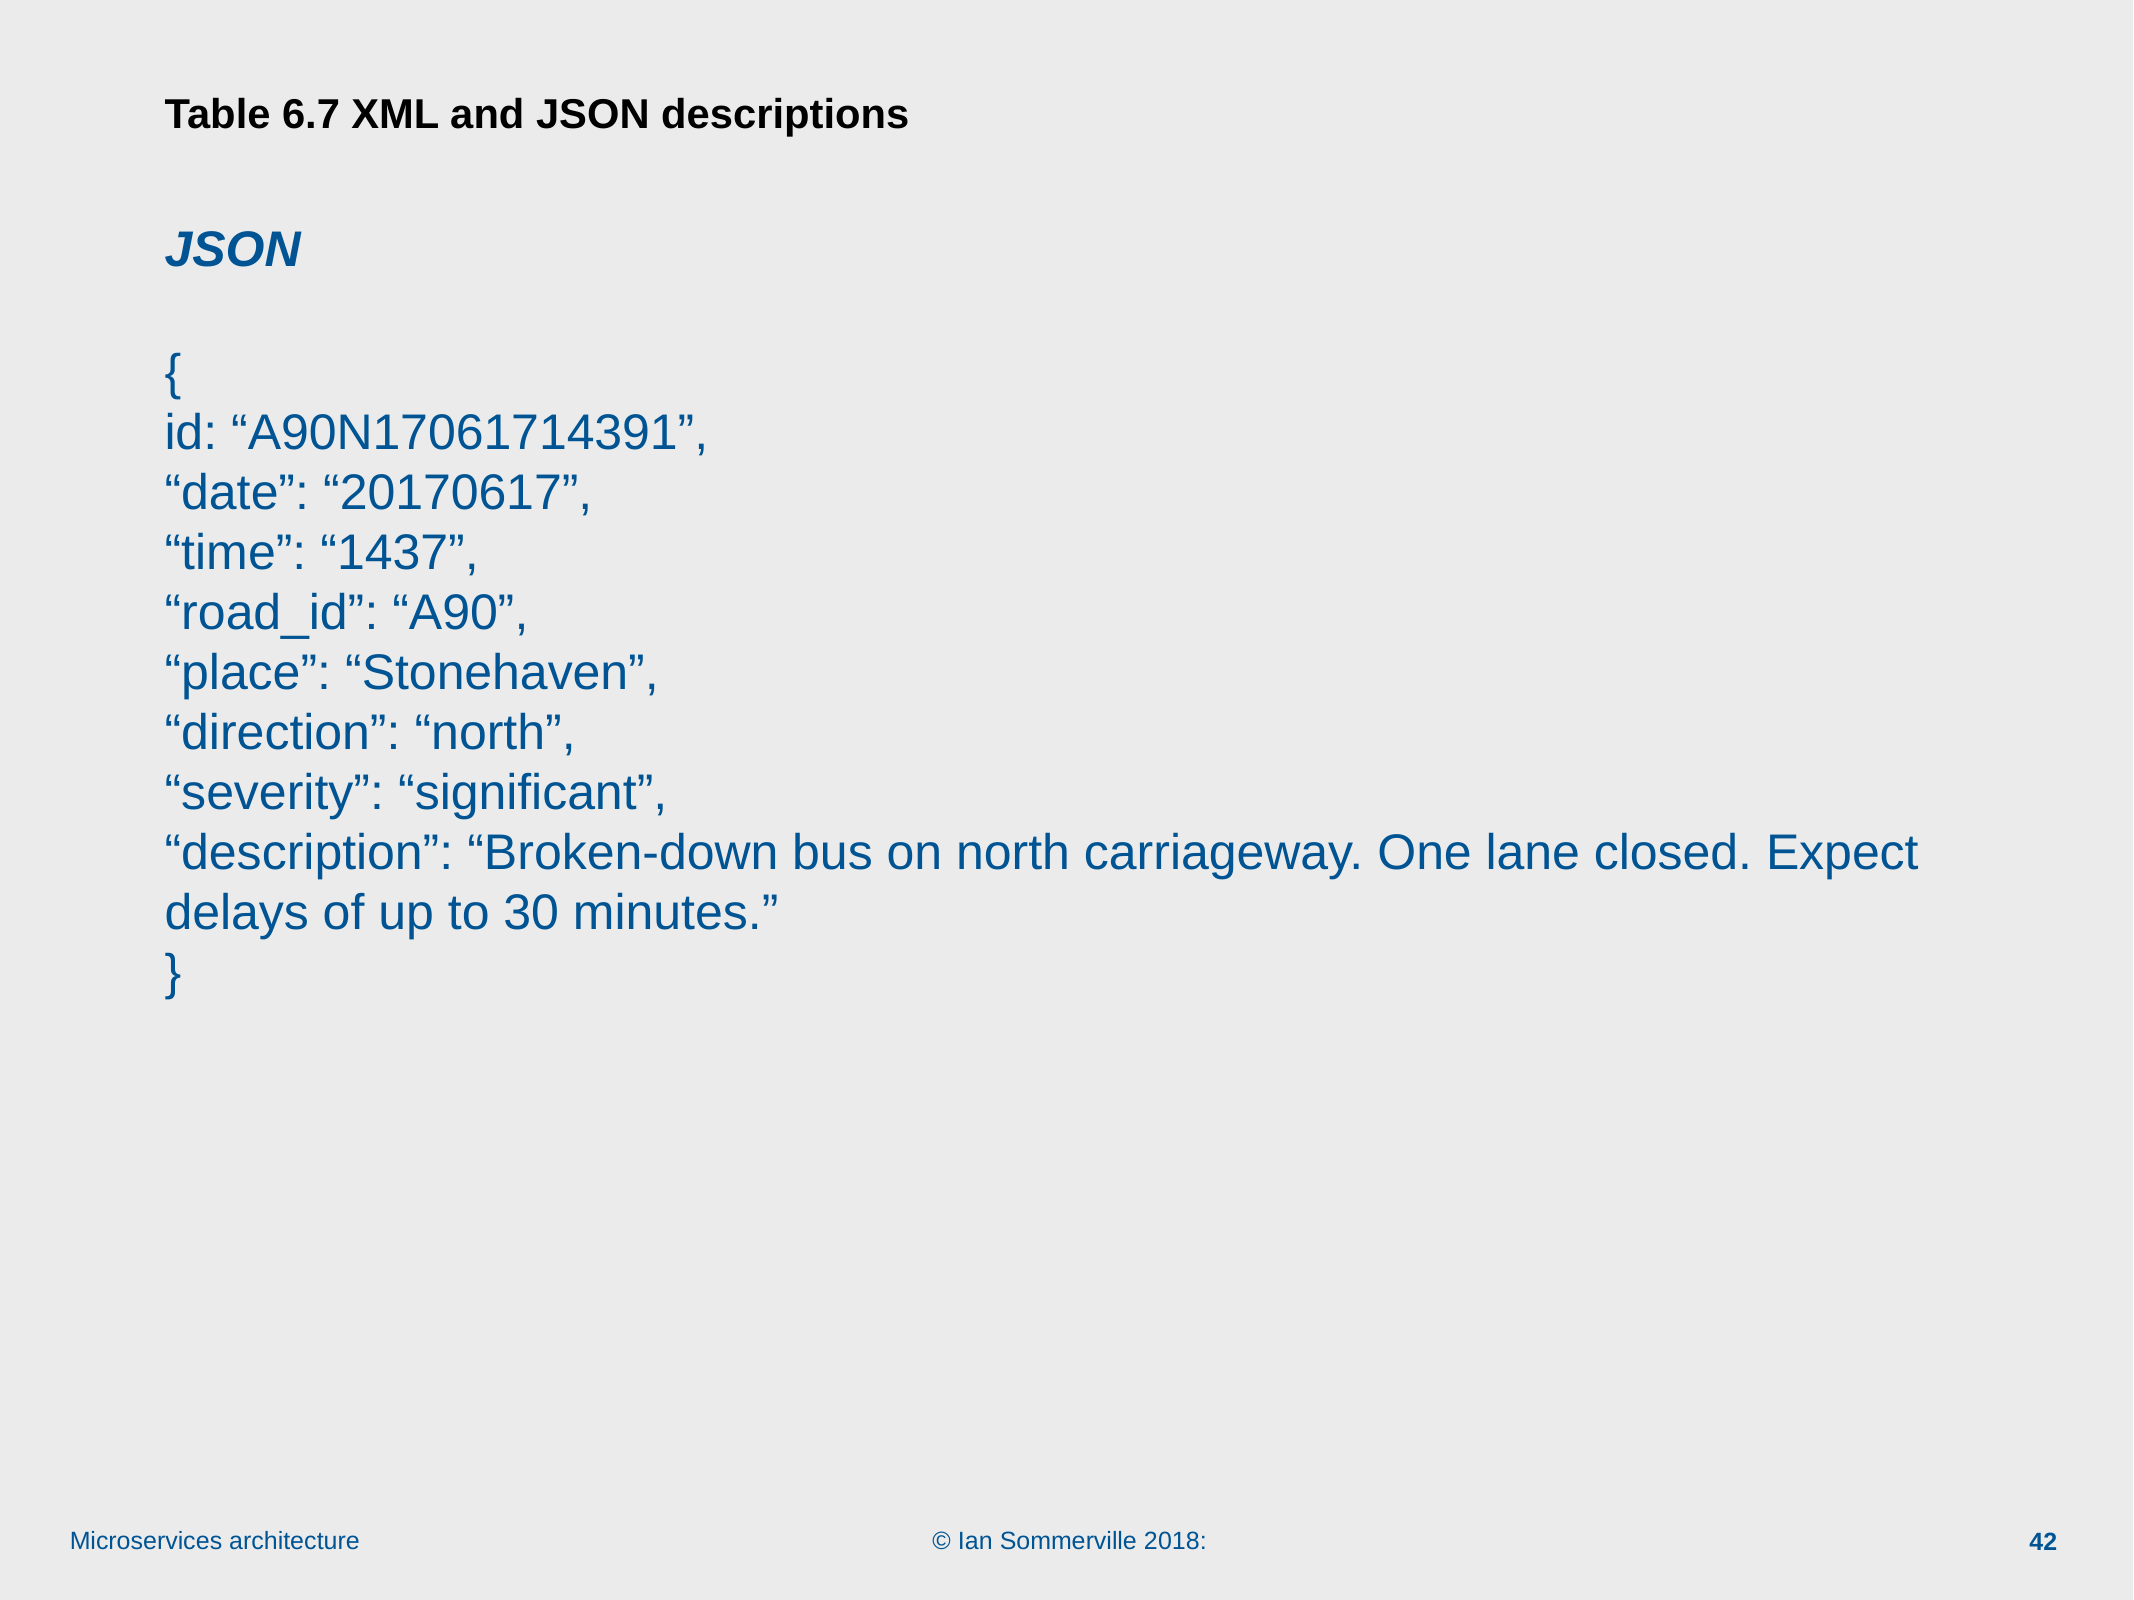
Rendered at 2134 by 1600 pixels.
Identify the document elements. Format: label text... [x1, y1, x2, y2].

slide_number 42 [2018, 1516, 2067, 1563]
list JSON { id: “A90N17061714391”, “date”: “20170617”, “time”: “1437”, “road_id”: “A90”, “place”: “Stonehaven”, “direction”: “north”, “severity”: “significant”, “description”: “Broken-down bus on north carriageway. One lane closed. Expect delays of up to 30 minutes.” } [155, 207, 1978, 1393]
title Table 6.7 XML and JSON descriptions [155, 55, 1978, 169]
